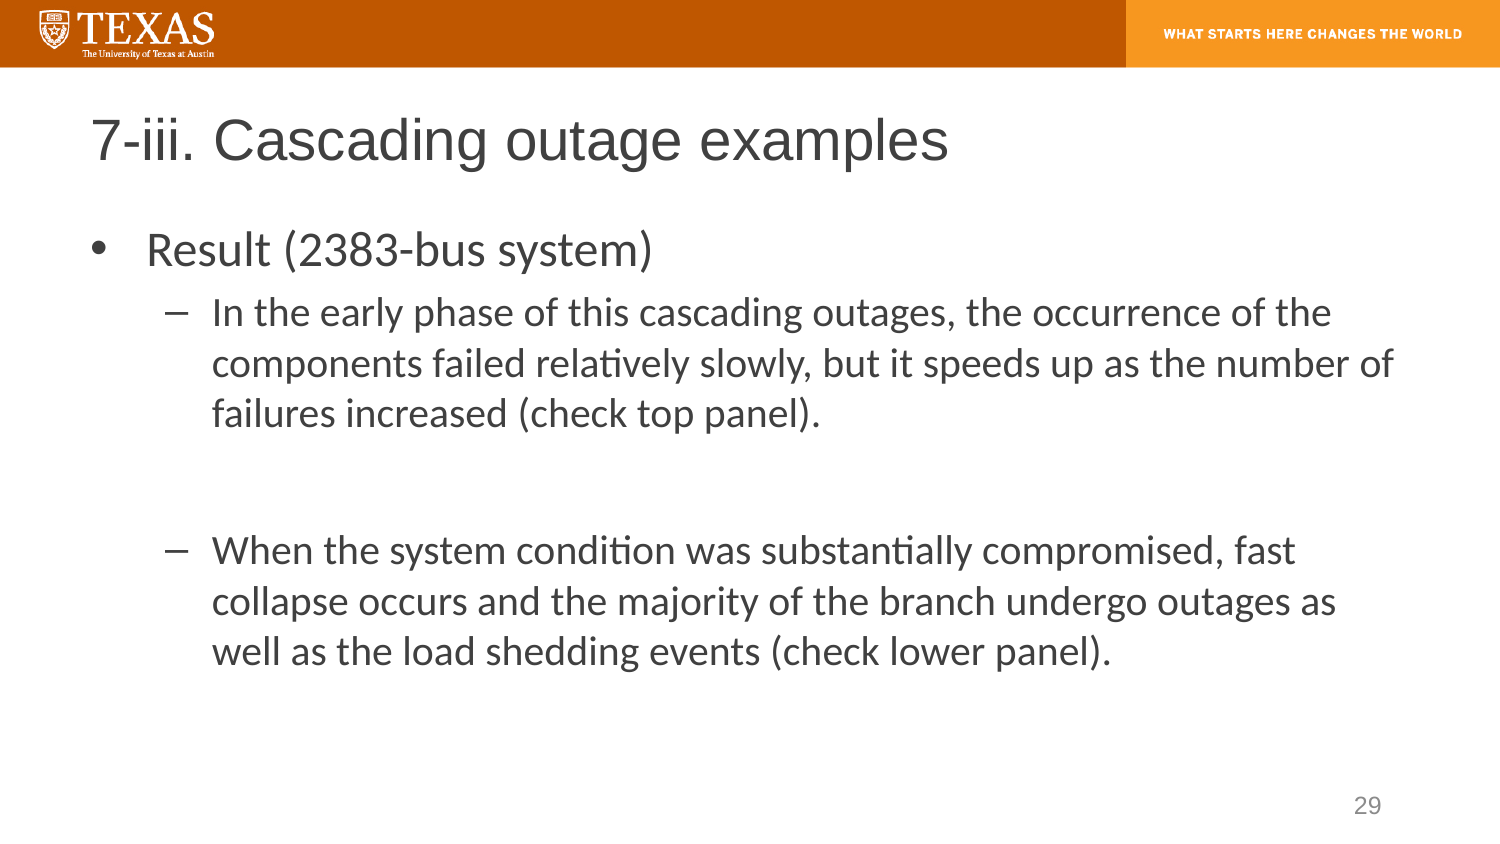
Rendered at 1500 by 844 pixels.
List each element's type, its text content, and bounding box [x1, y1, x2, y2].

slide_number 29 [1059, 782, 1397, 828]
list Result (2383-bus system) In the early phase of this cascading outages, the occurrence of the components failed relatively slowly, but it speeds up as the number of failures increased (check top panel). When the system condition was substantially compromised, fast collapse occurs and the majority of the branch undergo outages as well as the load shedding events (check lower panel). [75, 209, 1425, 782]
picture [0, 0, 1500, 844]
title 7-iii. Cascading outage examples [75, 90, 1425, 185]
